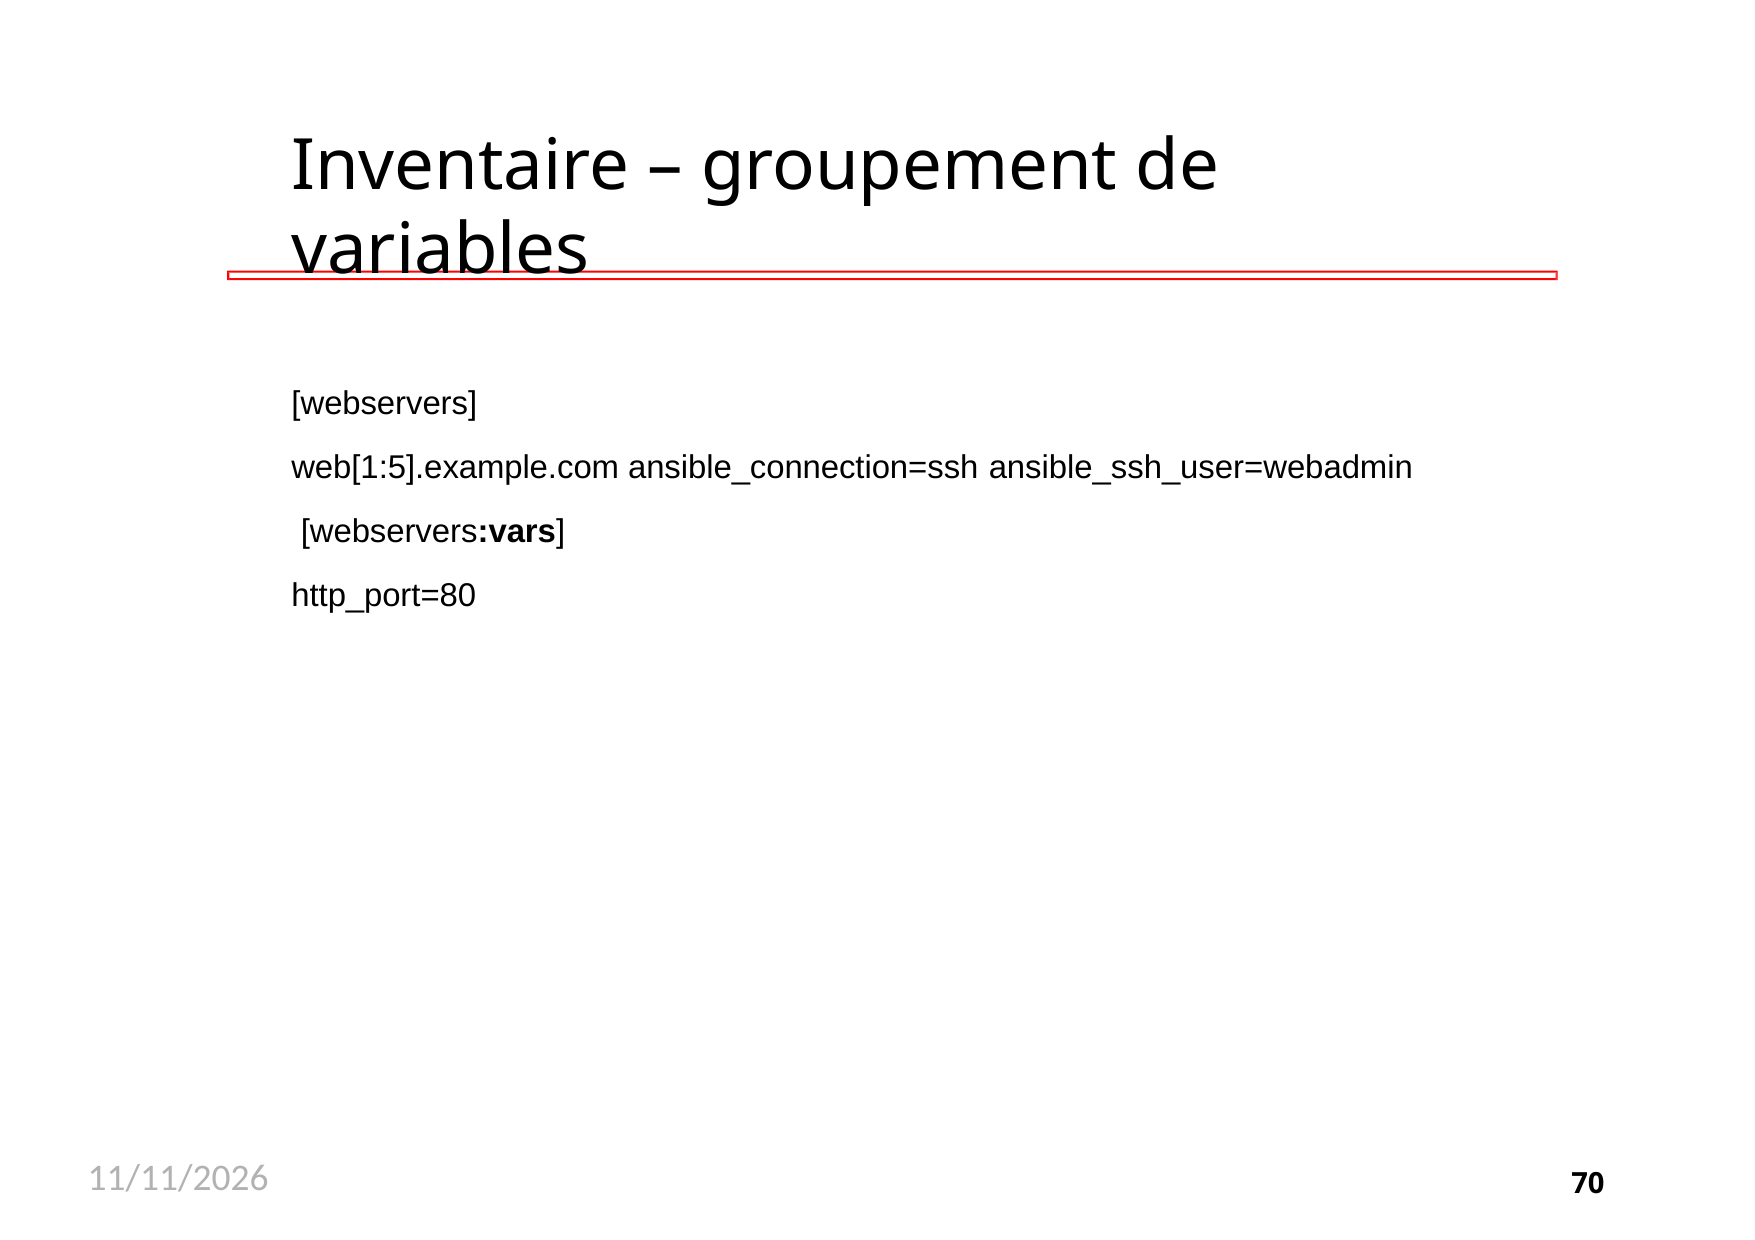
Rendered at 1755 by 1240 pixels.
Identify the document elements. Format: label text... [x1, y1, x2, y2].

text_box [webservers] web[1:5].example.com ansible_connection=ssh ansible_ssh_user=webadmin [webservers:vars] http_port=80 [289, 379, 1418, 613]
slide_number 70 [1567, 1164, 1715, 1215]
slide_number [87, 1152, 492, 1215]
title Inventaire – groupement de variables [289, 97, 1533, 307]
